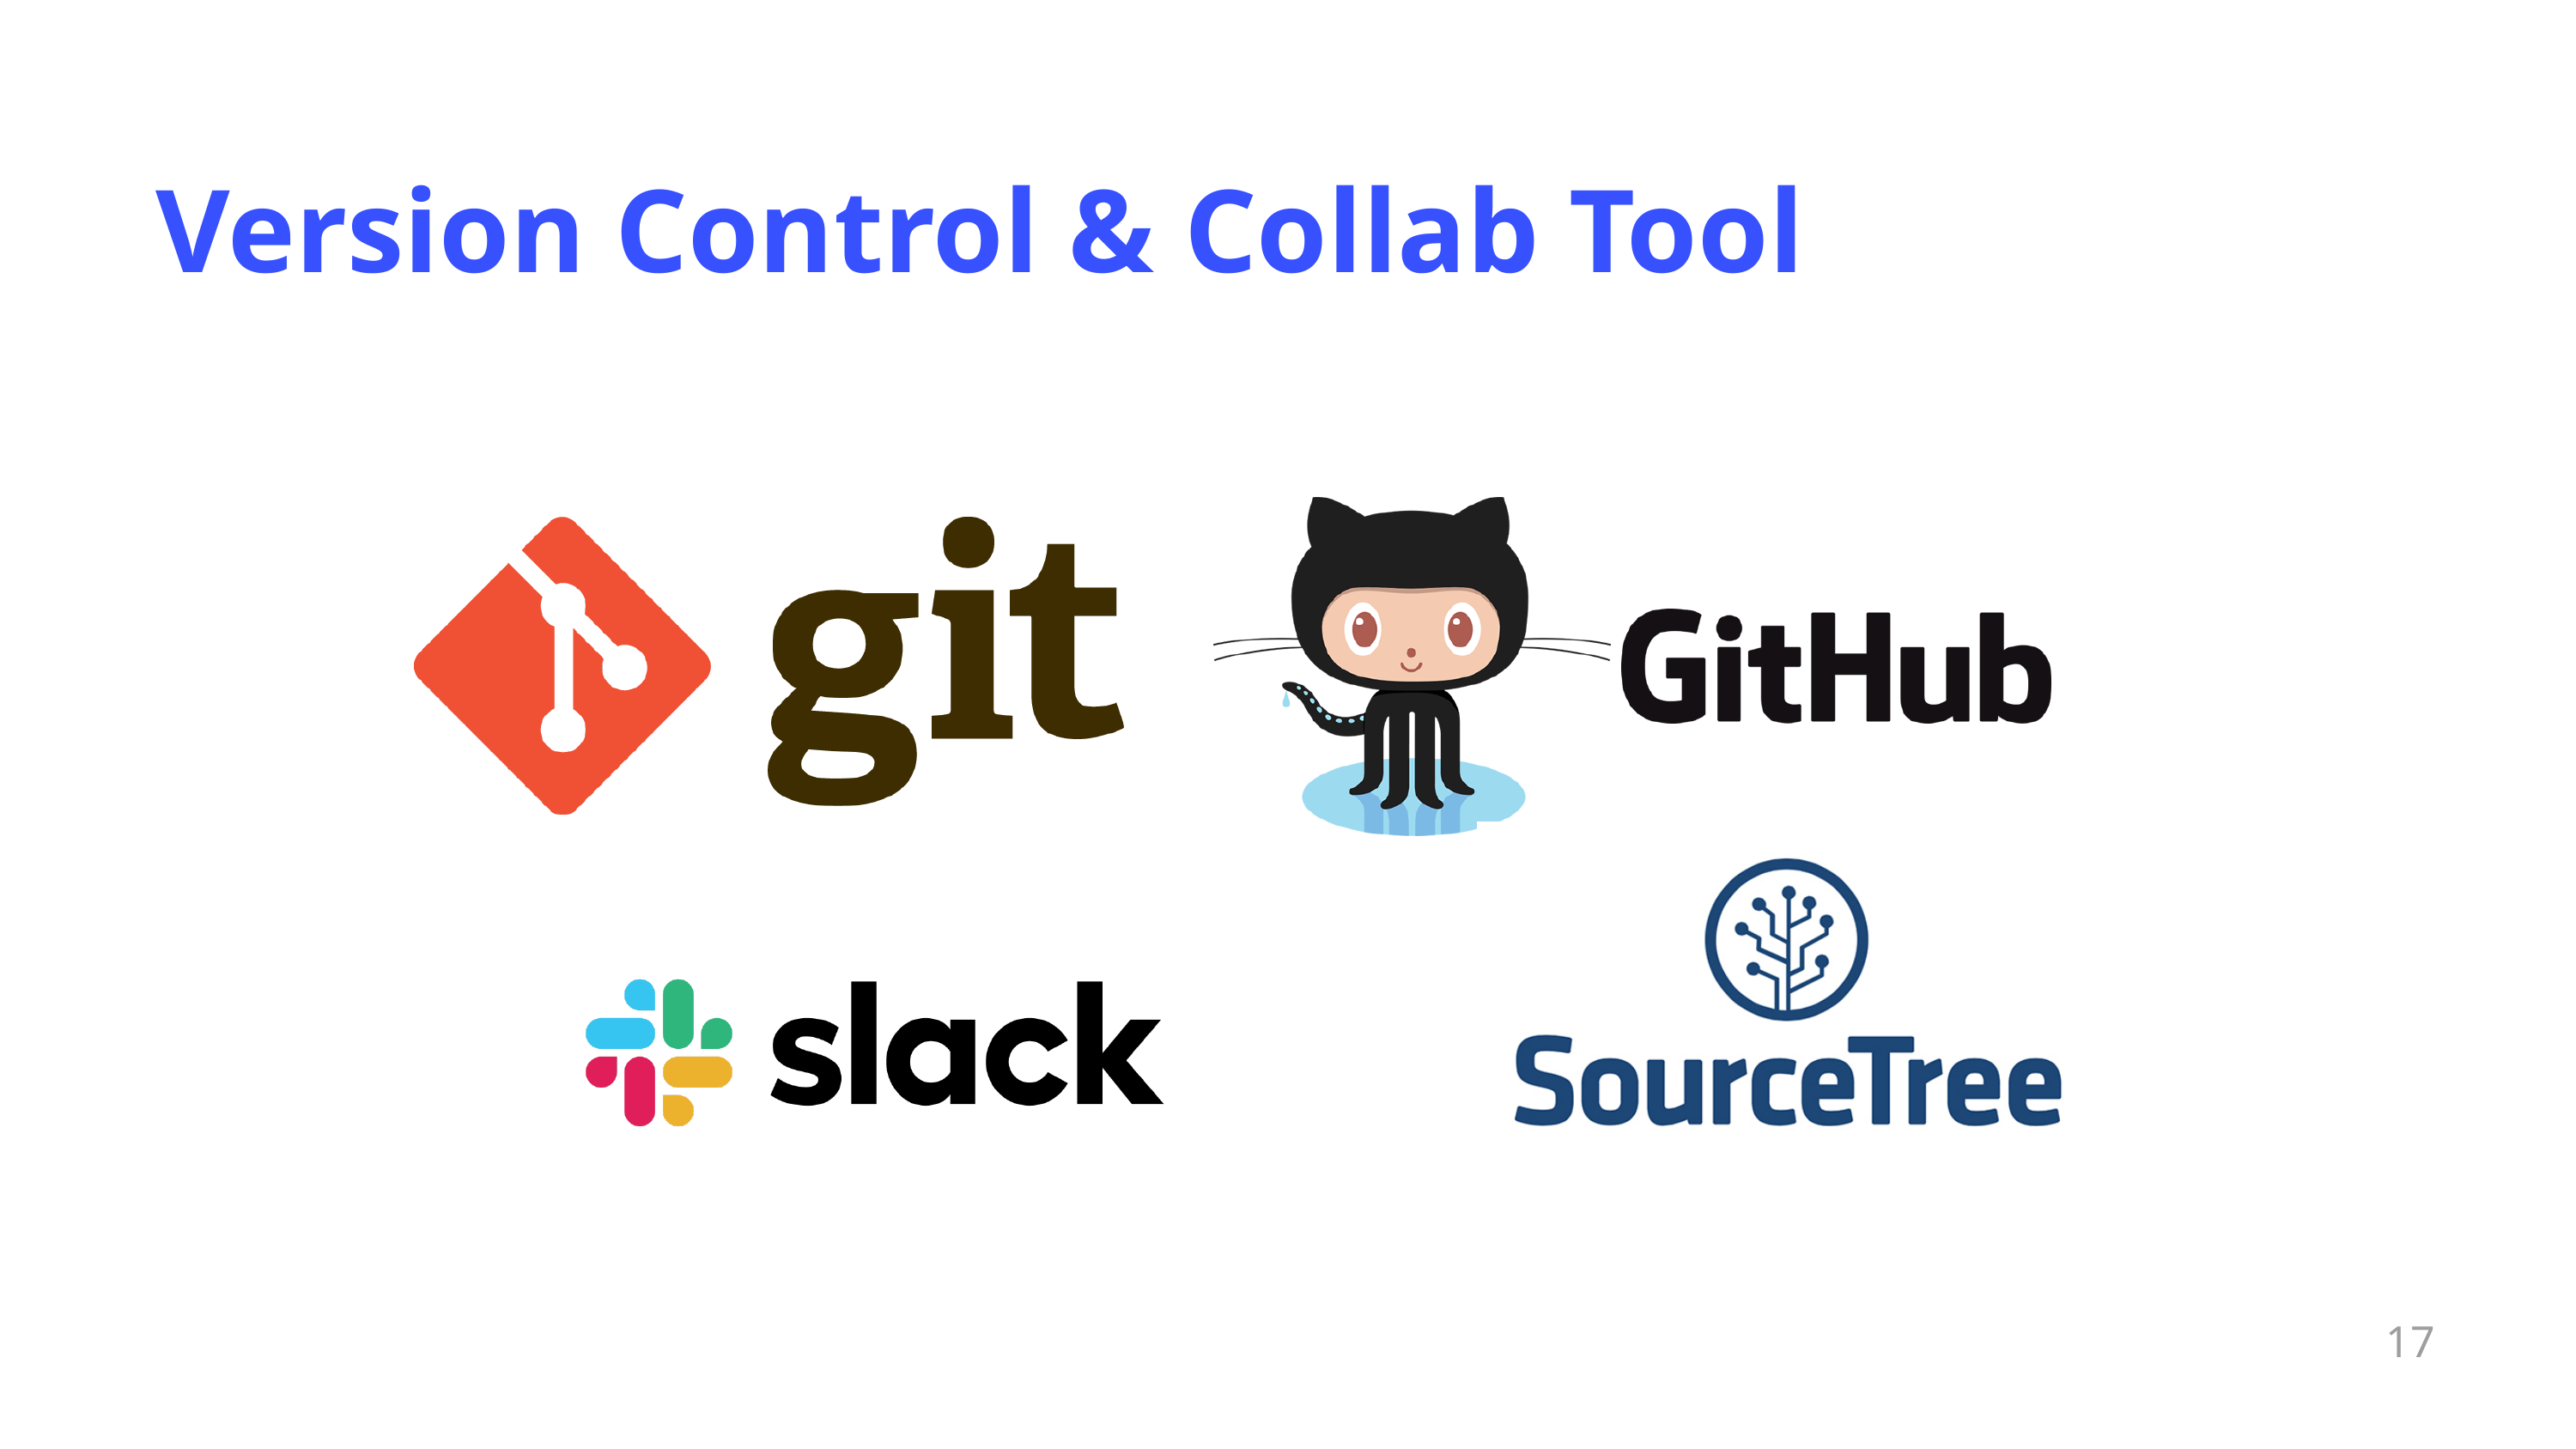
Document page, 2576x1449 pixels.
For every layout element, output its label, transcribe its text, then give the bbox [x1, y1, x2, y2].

title Version Control & Collab Tool [130, 132, 2400, 294]
picture [512, 423, 2111, 1203]
picture [413, 517, 1124, 815]
slide_number ‹#› [2304, 1290, 2459, 1381]
